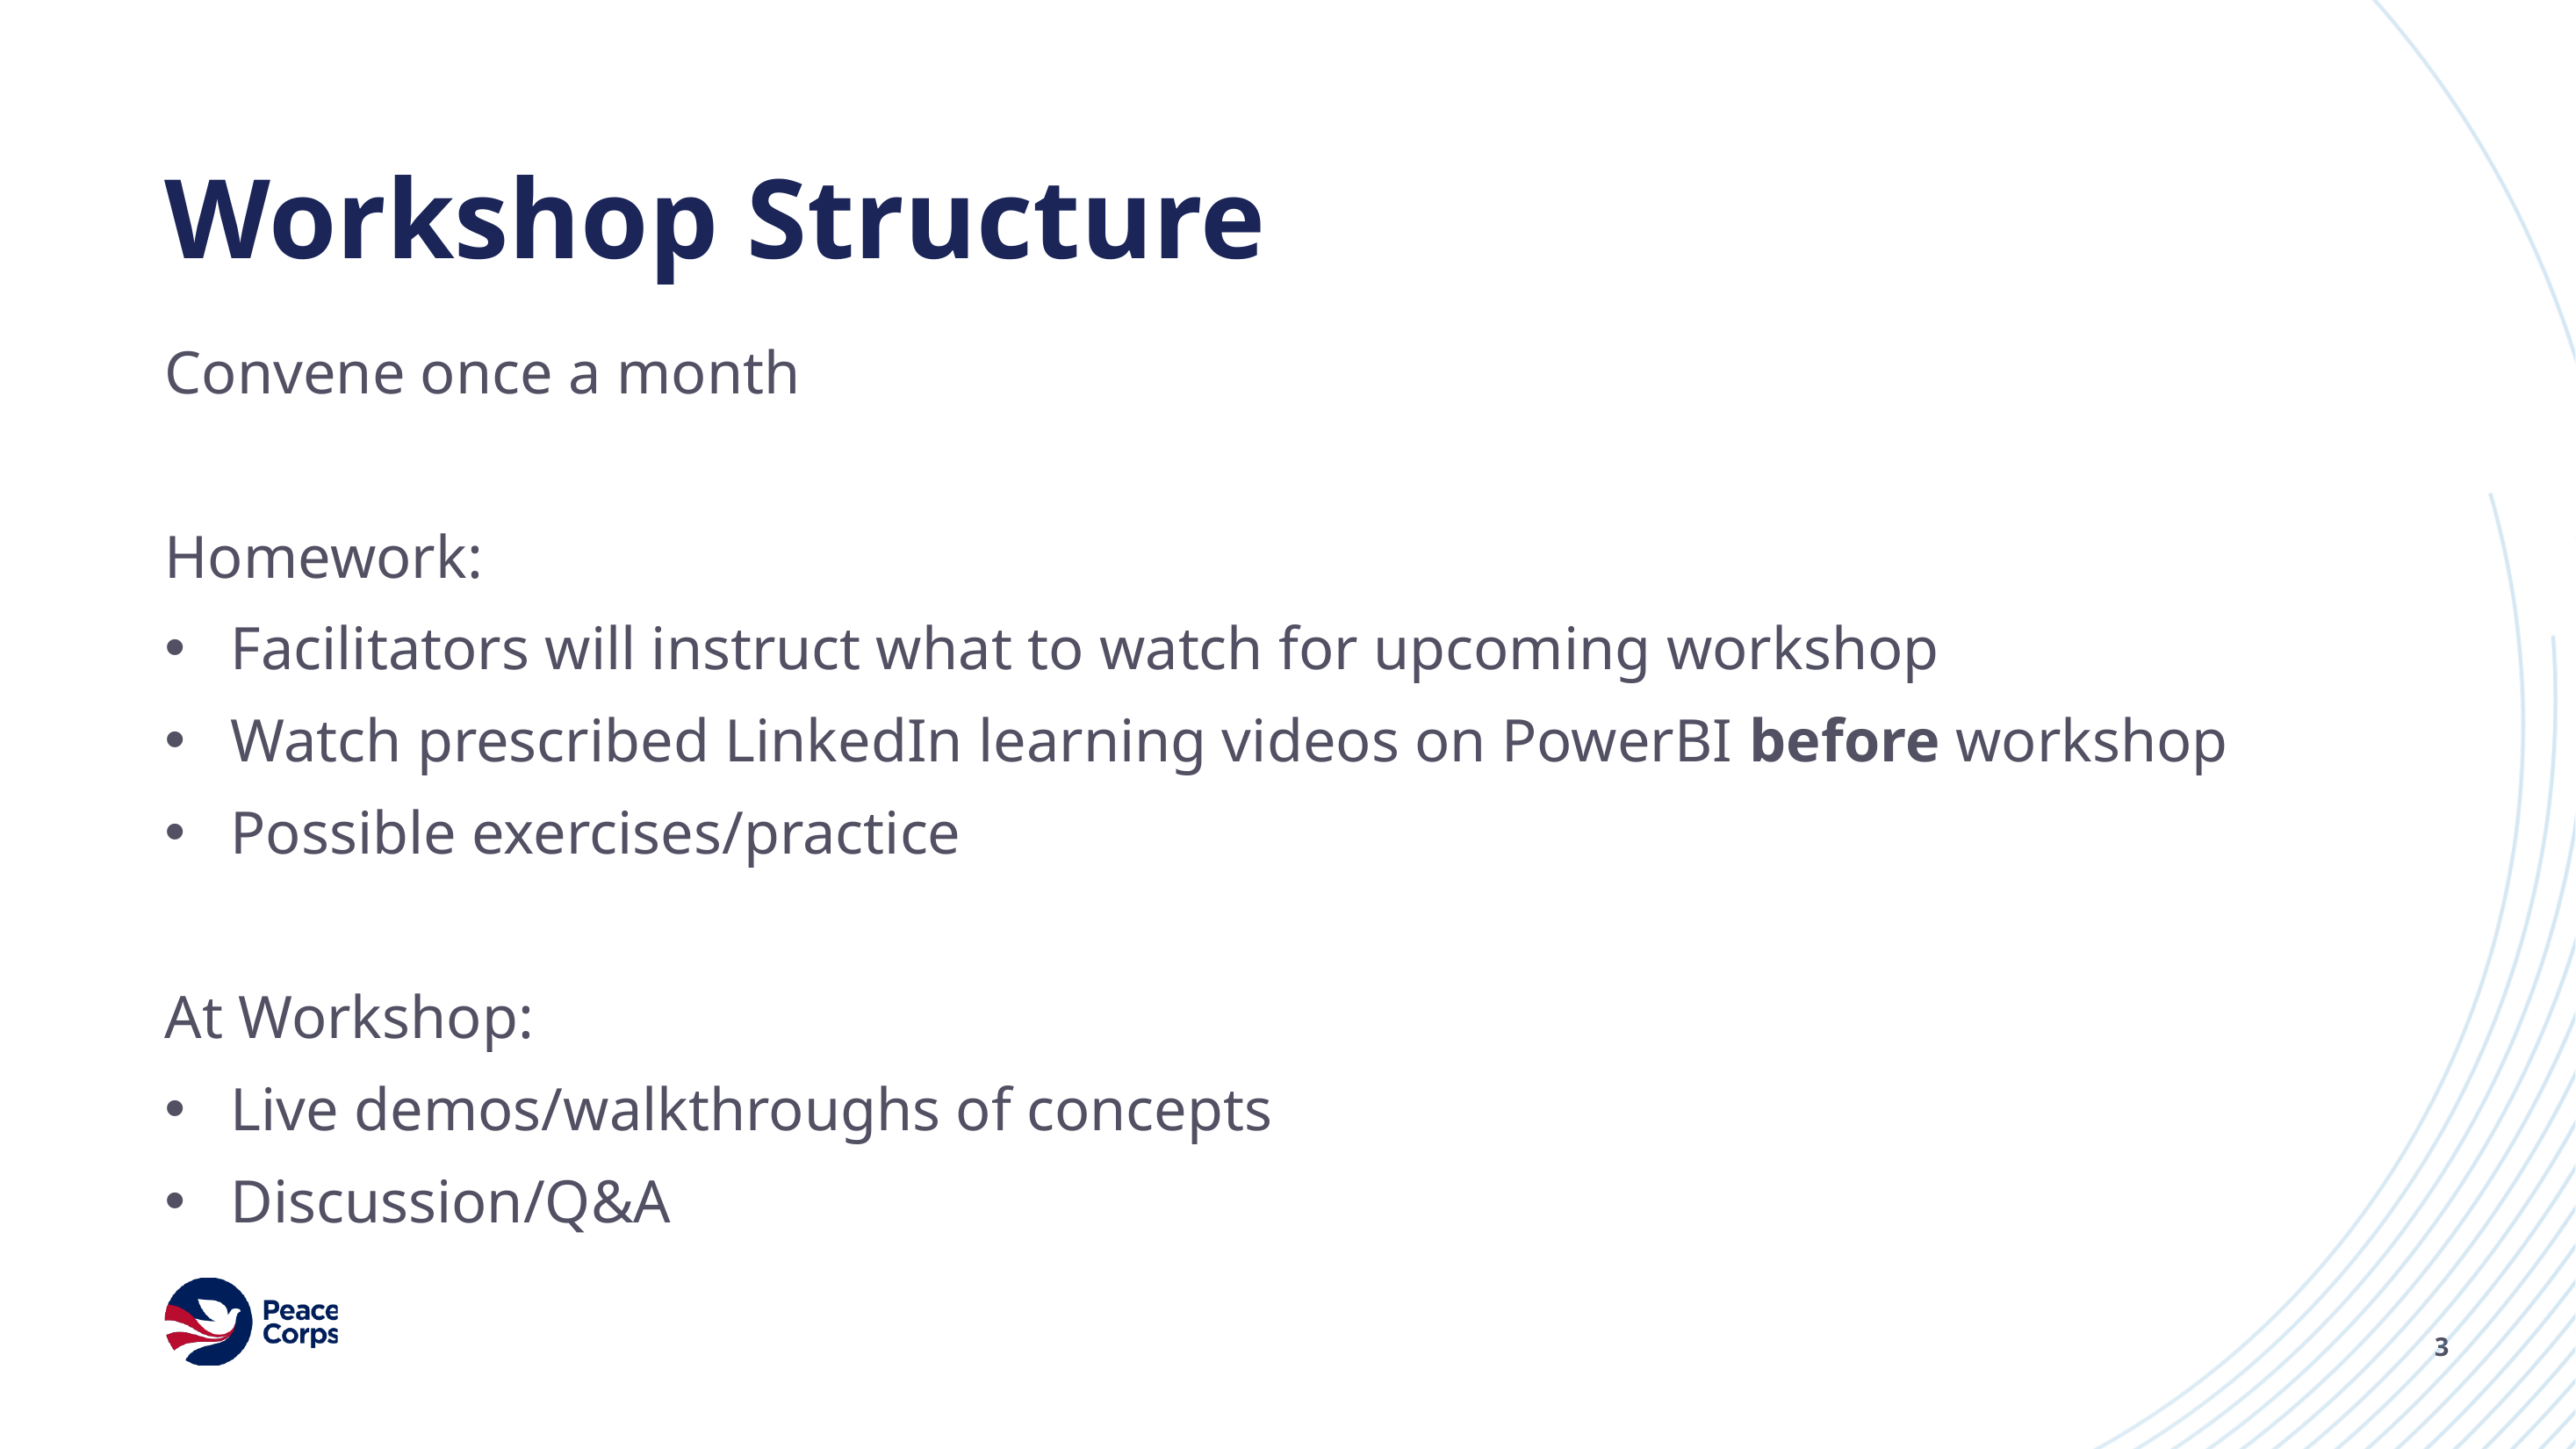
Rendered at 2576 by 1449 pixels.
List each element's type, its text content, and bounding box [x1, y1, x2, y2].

slide_number 3 [1857, 1330, 2450, 1362]
picture [1971, 0, 2576, 1449]
title Workshop Structure [164, 171, 2447, 335]
list Convene once a month Homework: Facilitators will instruct what to watch for upcoming workshop Watch prescribed LinkedIn learning videos on PowerBI before workshop Possible exercises/practice At Workshop: Live demos/walkthroughs of concepts Discussion/Q&A [164, 335, 2450, 1244]
